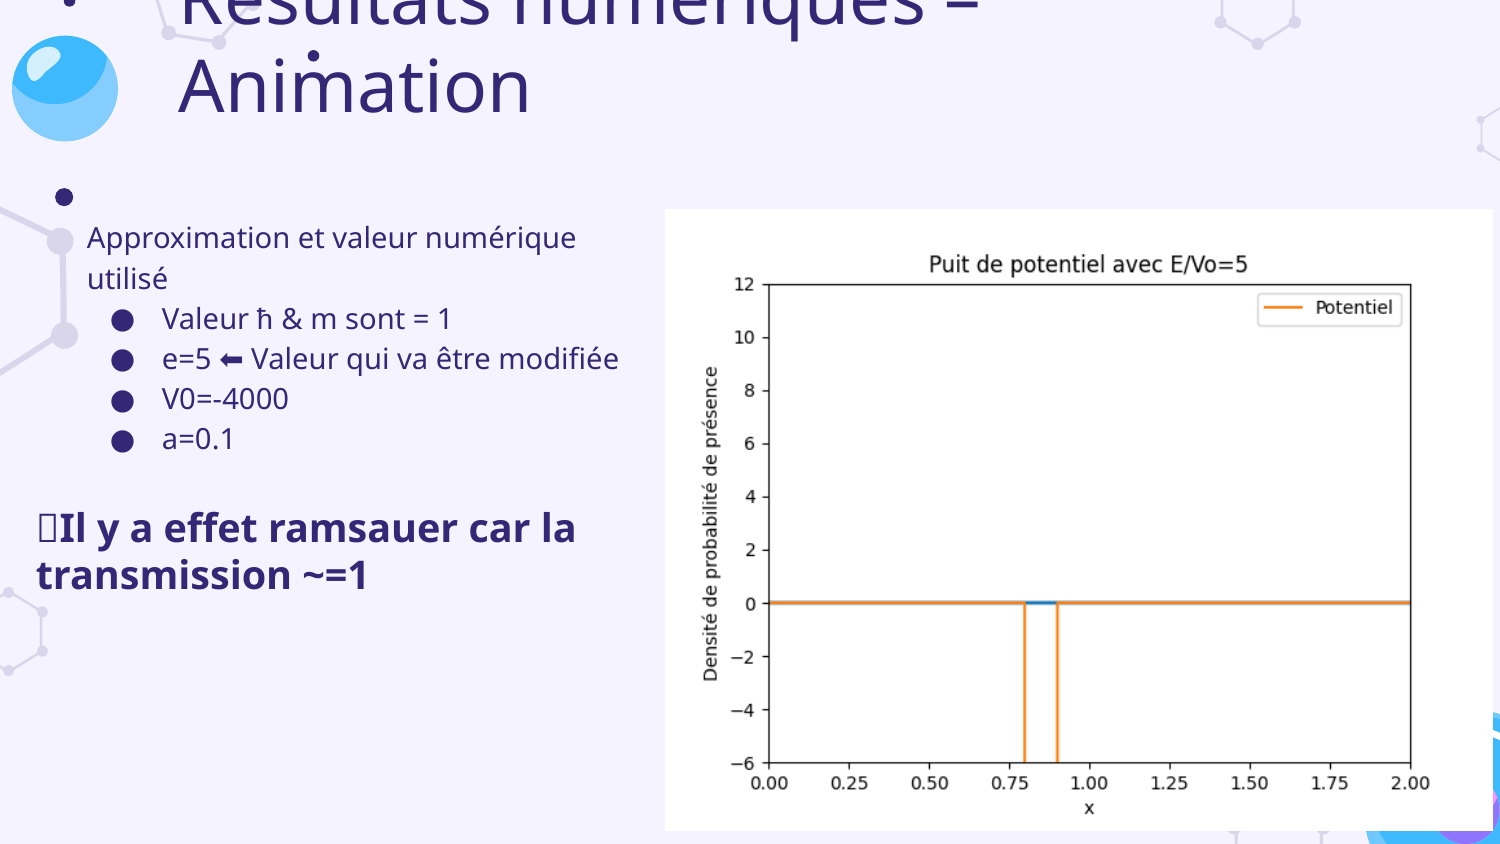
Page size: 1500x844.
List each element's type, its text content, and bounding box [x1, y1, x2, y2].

text_box ✅Il y a effet ramsauer car la transmission ~=1 [20, 487, 659, 613]
title Résultats numériques – Animation [164, 21, 1336, 143]
picture [664, 209, 1493, 831]
subtitle Approximation et valeur numérique utilisé Valeur ħ & m sont = 1 e=5 ⬅️ Valeur qui va être modifiée V0=-4000 a=0.1 [71, 199, 675, 431]
